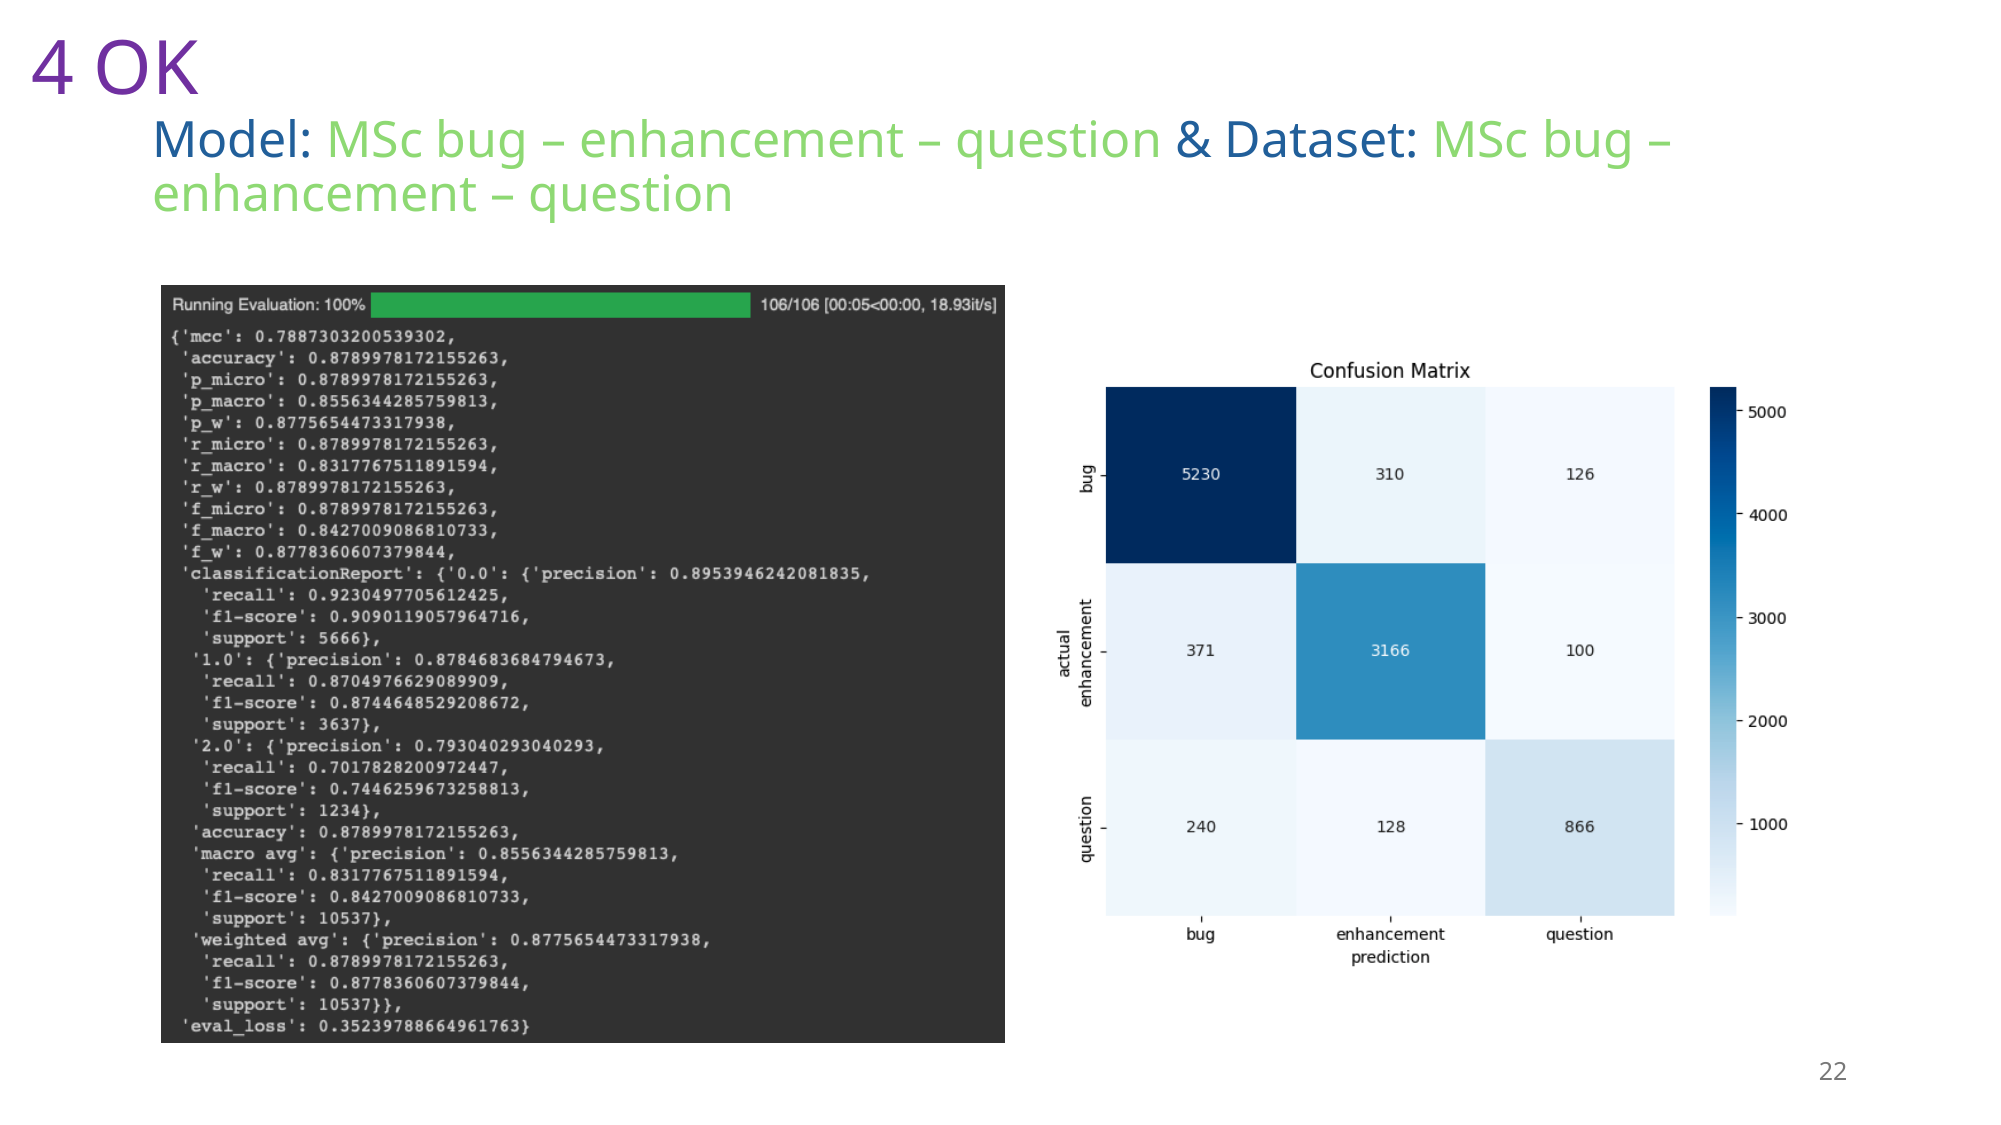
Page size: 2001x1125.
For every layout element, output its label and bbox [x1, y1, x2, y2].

text_box [16, 12, 2000, 278]
picture [160, 284, 1006, 1044]
slide_number [1412, 1042, 1863, 1103]
picture [1051, 355, 1797, 973]
